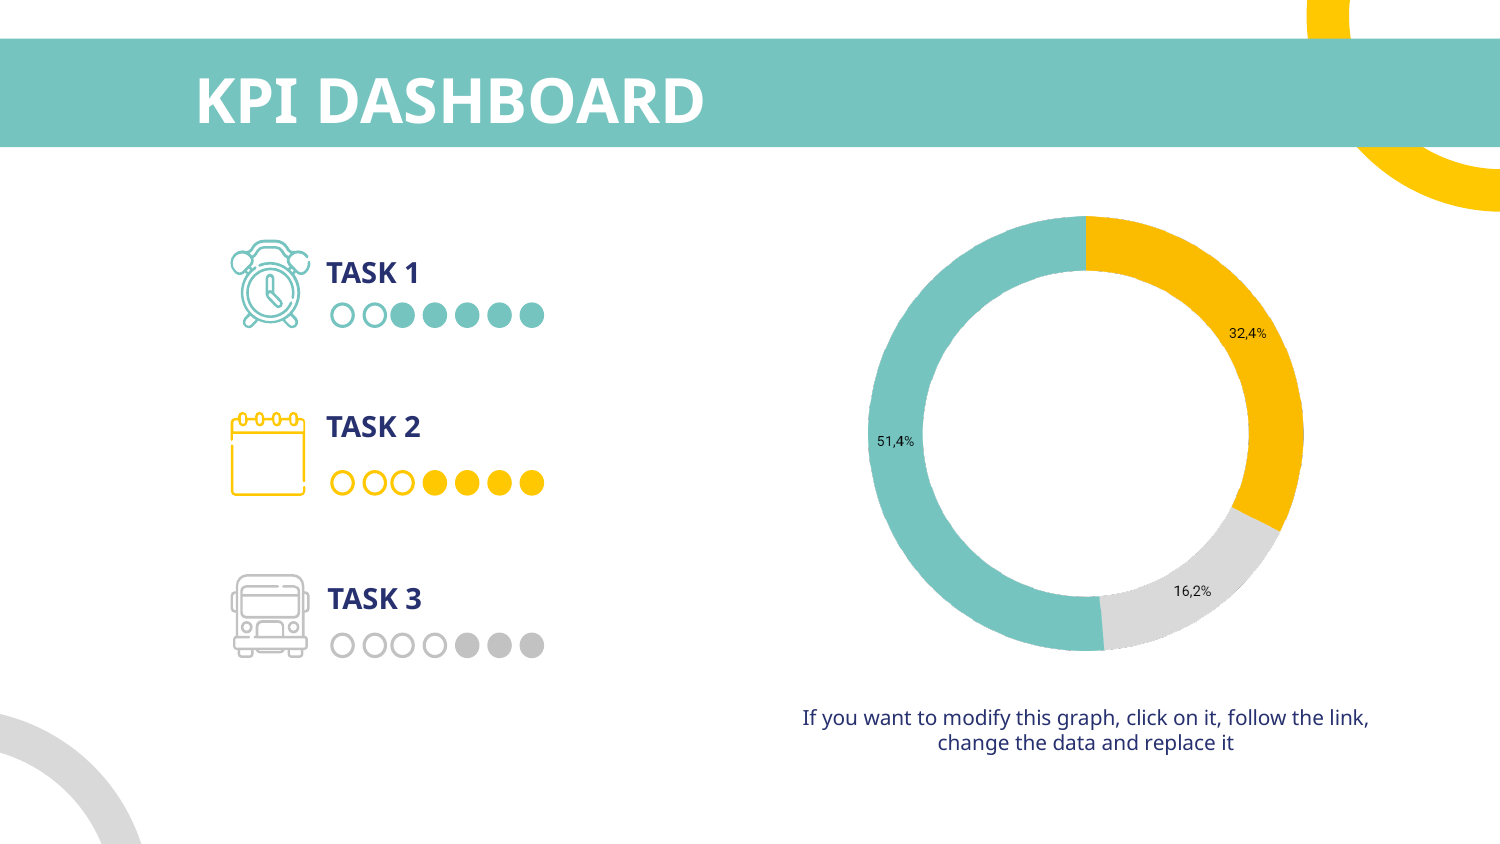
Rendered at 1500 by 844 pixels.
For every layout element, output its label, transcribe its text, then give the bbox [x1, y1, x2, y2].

text_box [488, 471, 511, 495]
text_box [521, 303, 543, 327]
text_box [521, 634, 543, 657]
text_box [424, 303, 446, 327]
text_box TASK 3 [312, 564, 601, 634]
text_box [331, 309, 354, 327]
text_box [391, 634, 414, 657]
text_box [230, 411, 306, 497]
text_box [364, 309, 386, 327]
text_box [424, 634, 446, 657]
text_box If you want to modify this graph, click on it, follow the link, change the data and replace it [765, 689, 1407, 723]
text_box [521, 471, 543, 495]
text_box TASK 2 [311, 393, 600, 463]
text_box [456, 471, 478, 495]
text_box [331, 634, 354, 657]
text_box [364, 634, 386, 657]
title KPI DASHBOARD [179, 46, 1449, 141]
text_box [488, 303, 511, 327]
text_box [391, 471, 414, 495]
text_box [456, 634, 478, 657]
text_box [230, 573, 310, 659]
picture [855, 215, 1317, 651]
text_box [424, 471, 446, 495]
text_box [229, 239, 312, 329]
text_box [391, 303, 414, 327]
text_box [488, 634, 511, 657]
text_box [331, 471, 354, 495]
text_box [364, 471, 386, 495]
text_box [456, 303, 478, 327]
text_box TASK 1 [312, 239, 600, 309]
